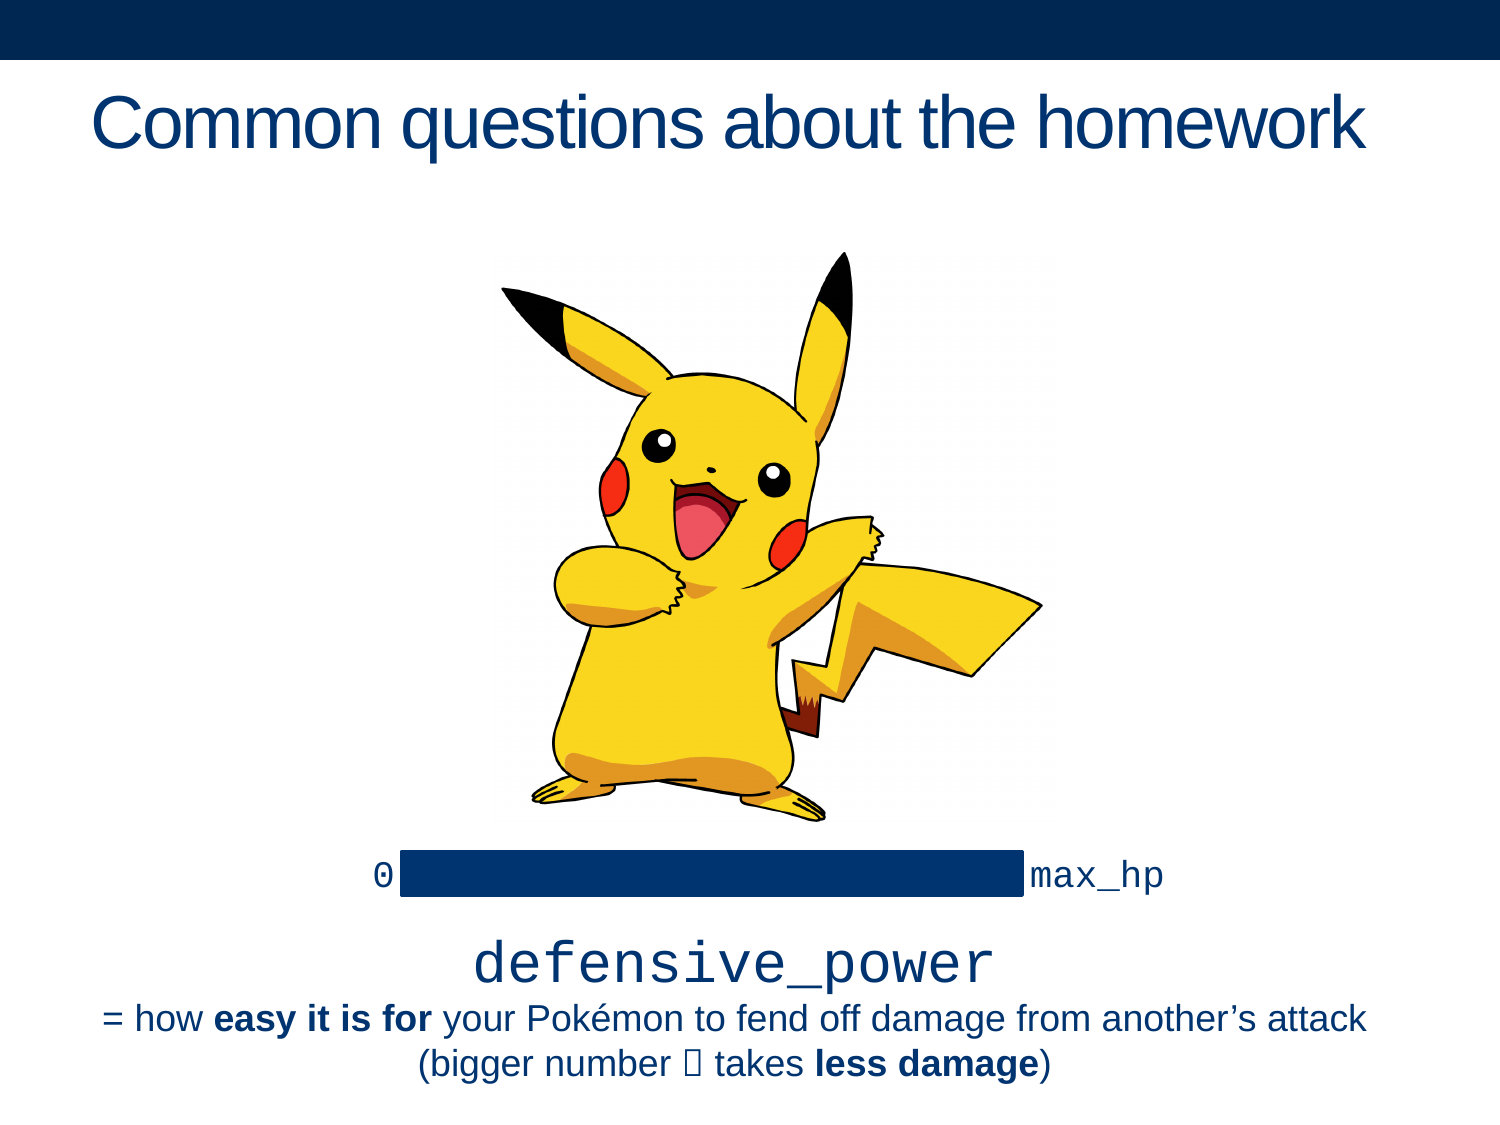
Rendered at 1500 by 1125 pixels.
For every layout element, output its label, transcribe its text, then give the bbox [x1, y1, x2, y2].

picture [491, 252, 1061, 822]
text_box defensive_power = how easy it is for your Pokémon to fend off damage from another’s attack (bigger number  takes less damage) [87, 916, 1383, 1092]
text_box 0 [357, 843, 410, 903]
title Common questions about the homework [75, 37, 1425, 200]
text_box [400, 850, 1024, 897]
text_box max_hp [1014, 843, 1180, 903]
